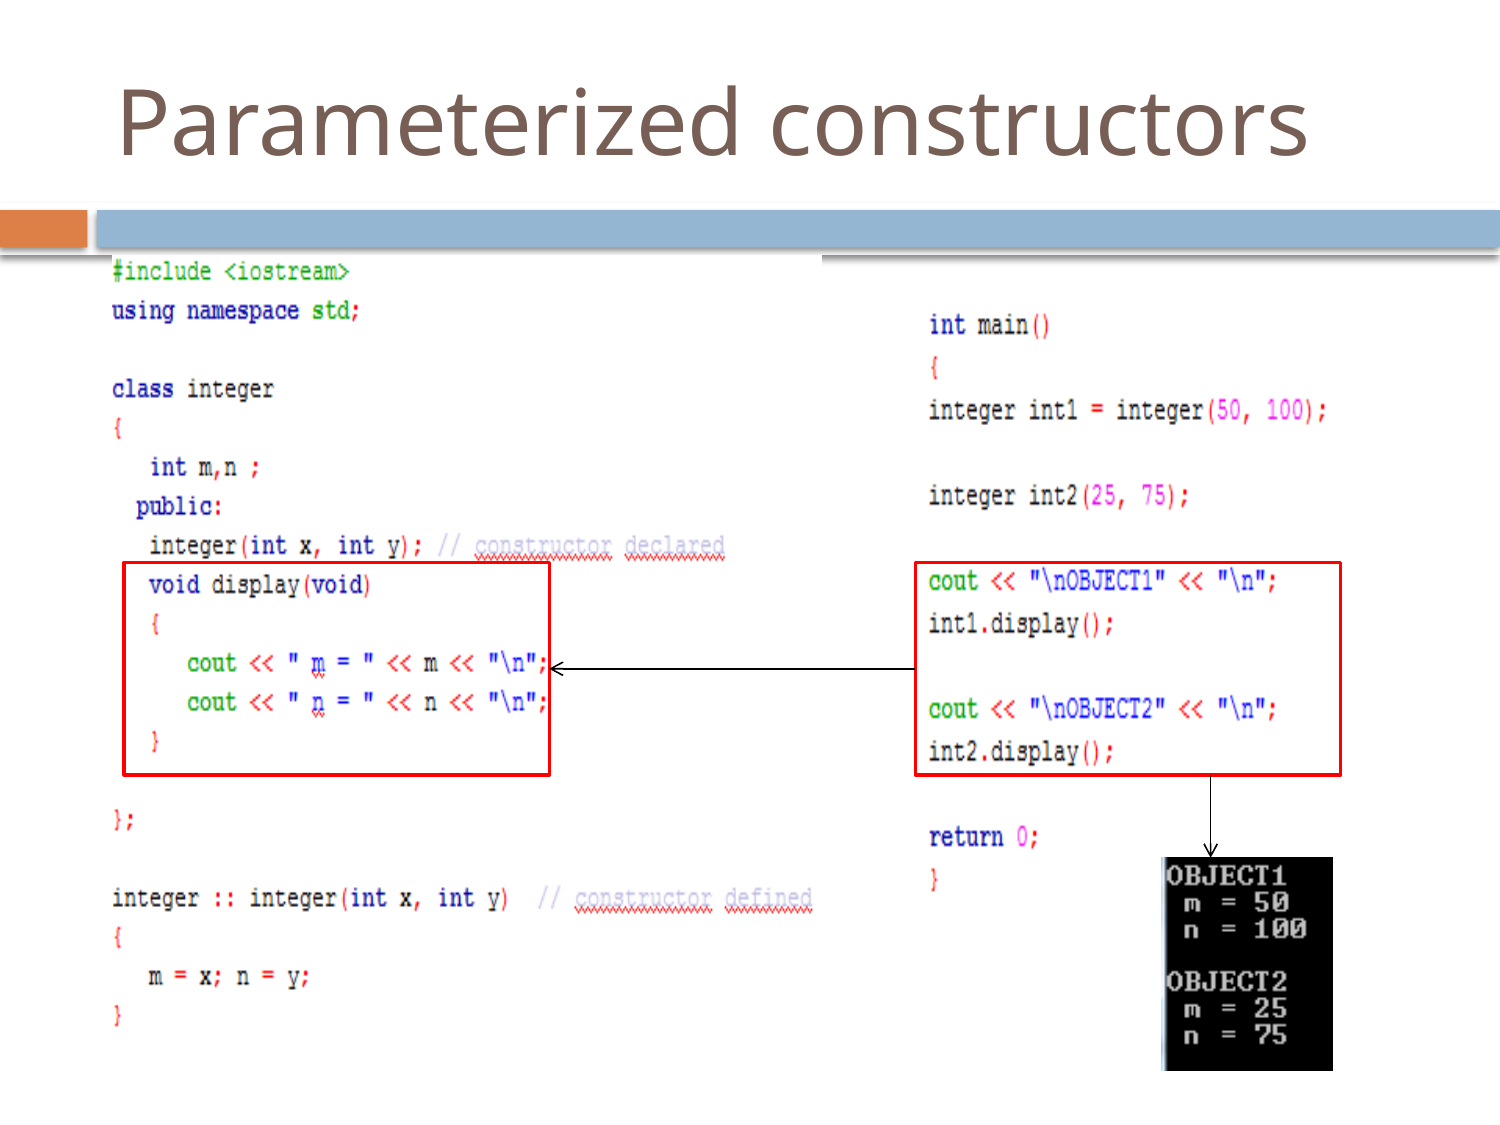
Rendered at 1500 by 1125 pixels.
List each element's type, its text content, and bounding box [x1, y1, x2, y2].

picture [111, 254, 822, 1059]
picture [926, 302, 1337, 1071]
title Parameterized constructors [100, 37, 1438, 200]
text_box [914, 561, 921, 777]
